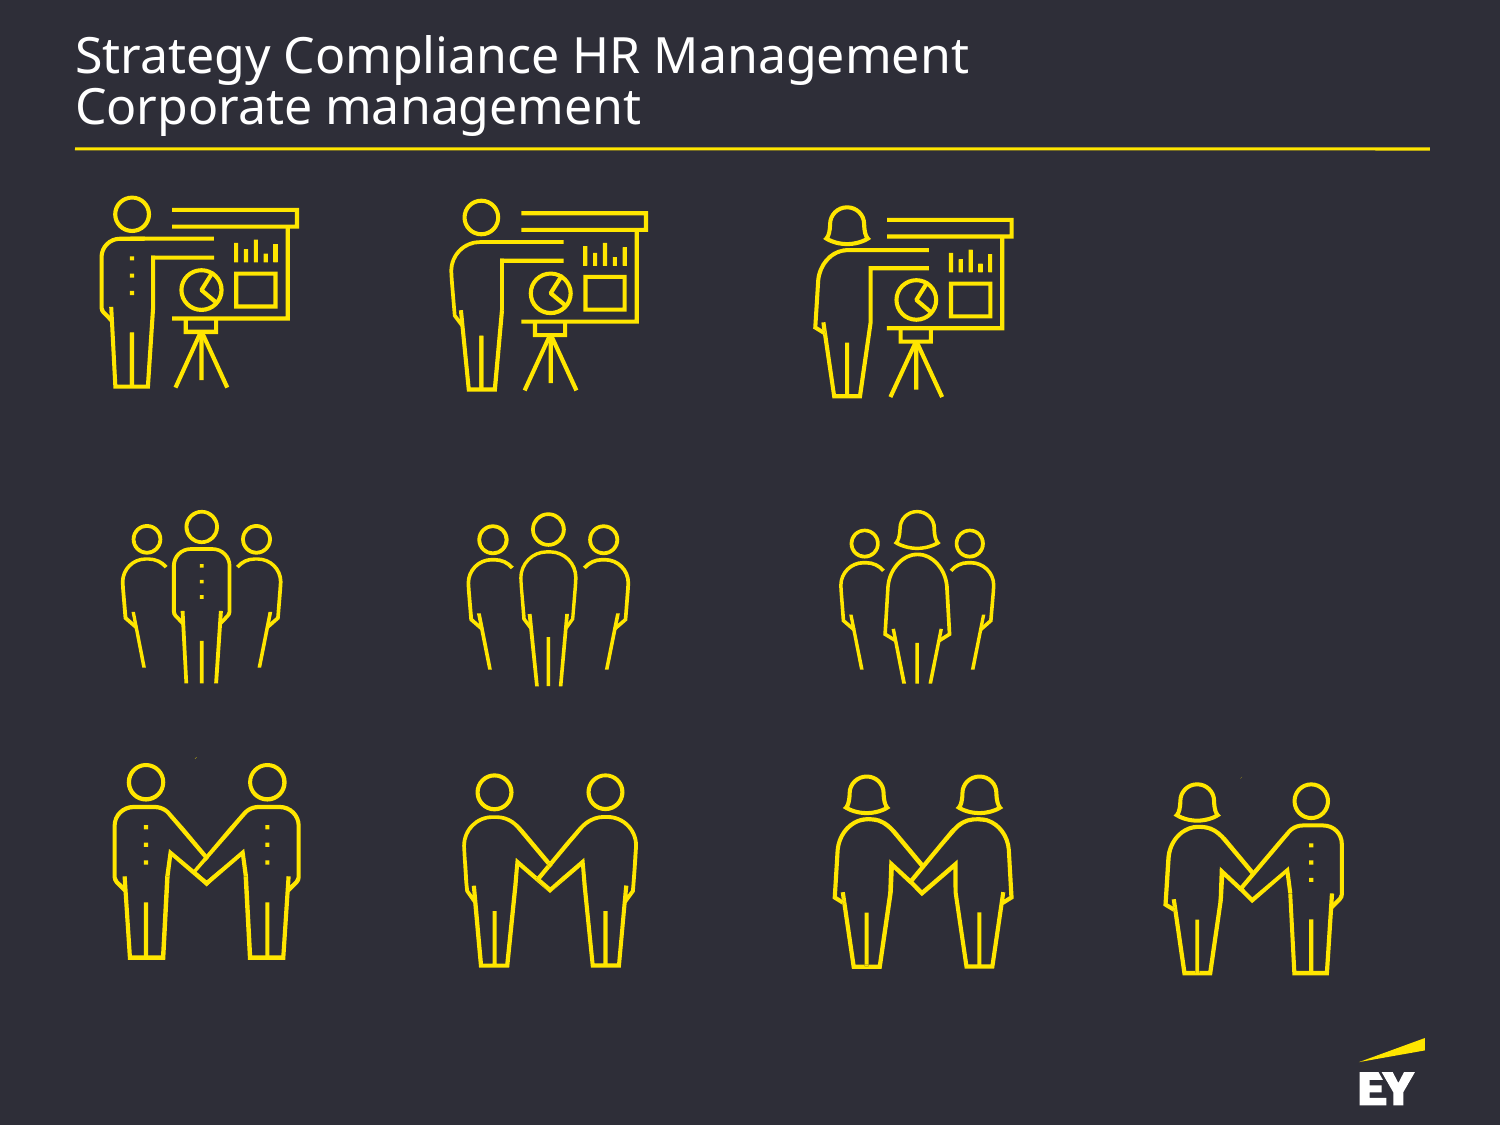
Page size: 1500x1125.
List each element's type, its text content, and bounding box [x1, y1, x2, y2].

title Strategy Compliance HR Management Corporate management [75, 33, 1425, 131]
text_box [812, 205, 1014, 399]
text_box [832, 774, 1014, 970]
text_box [1163, 777, 1345, 976]
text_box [120, 509, 283, 684]
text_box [466, 512, 631, 687]
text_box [99, 195, 300, 389]
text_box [449, 198, 649, 392]
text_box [112, 757, 301, 961]
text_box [462, 773, 639, 968]
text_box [838, 509, 996, 684]
